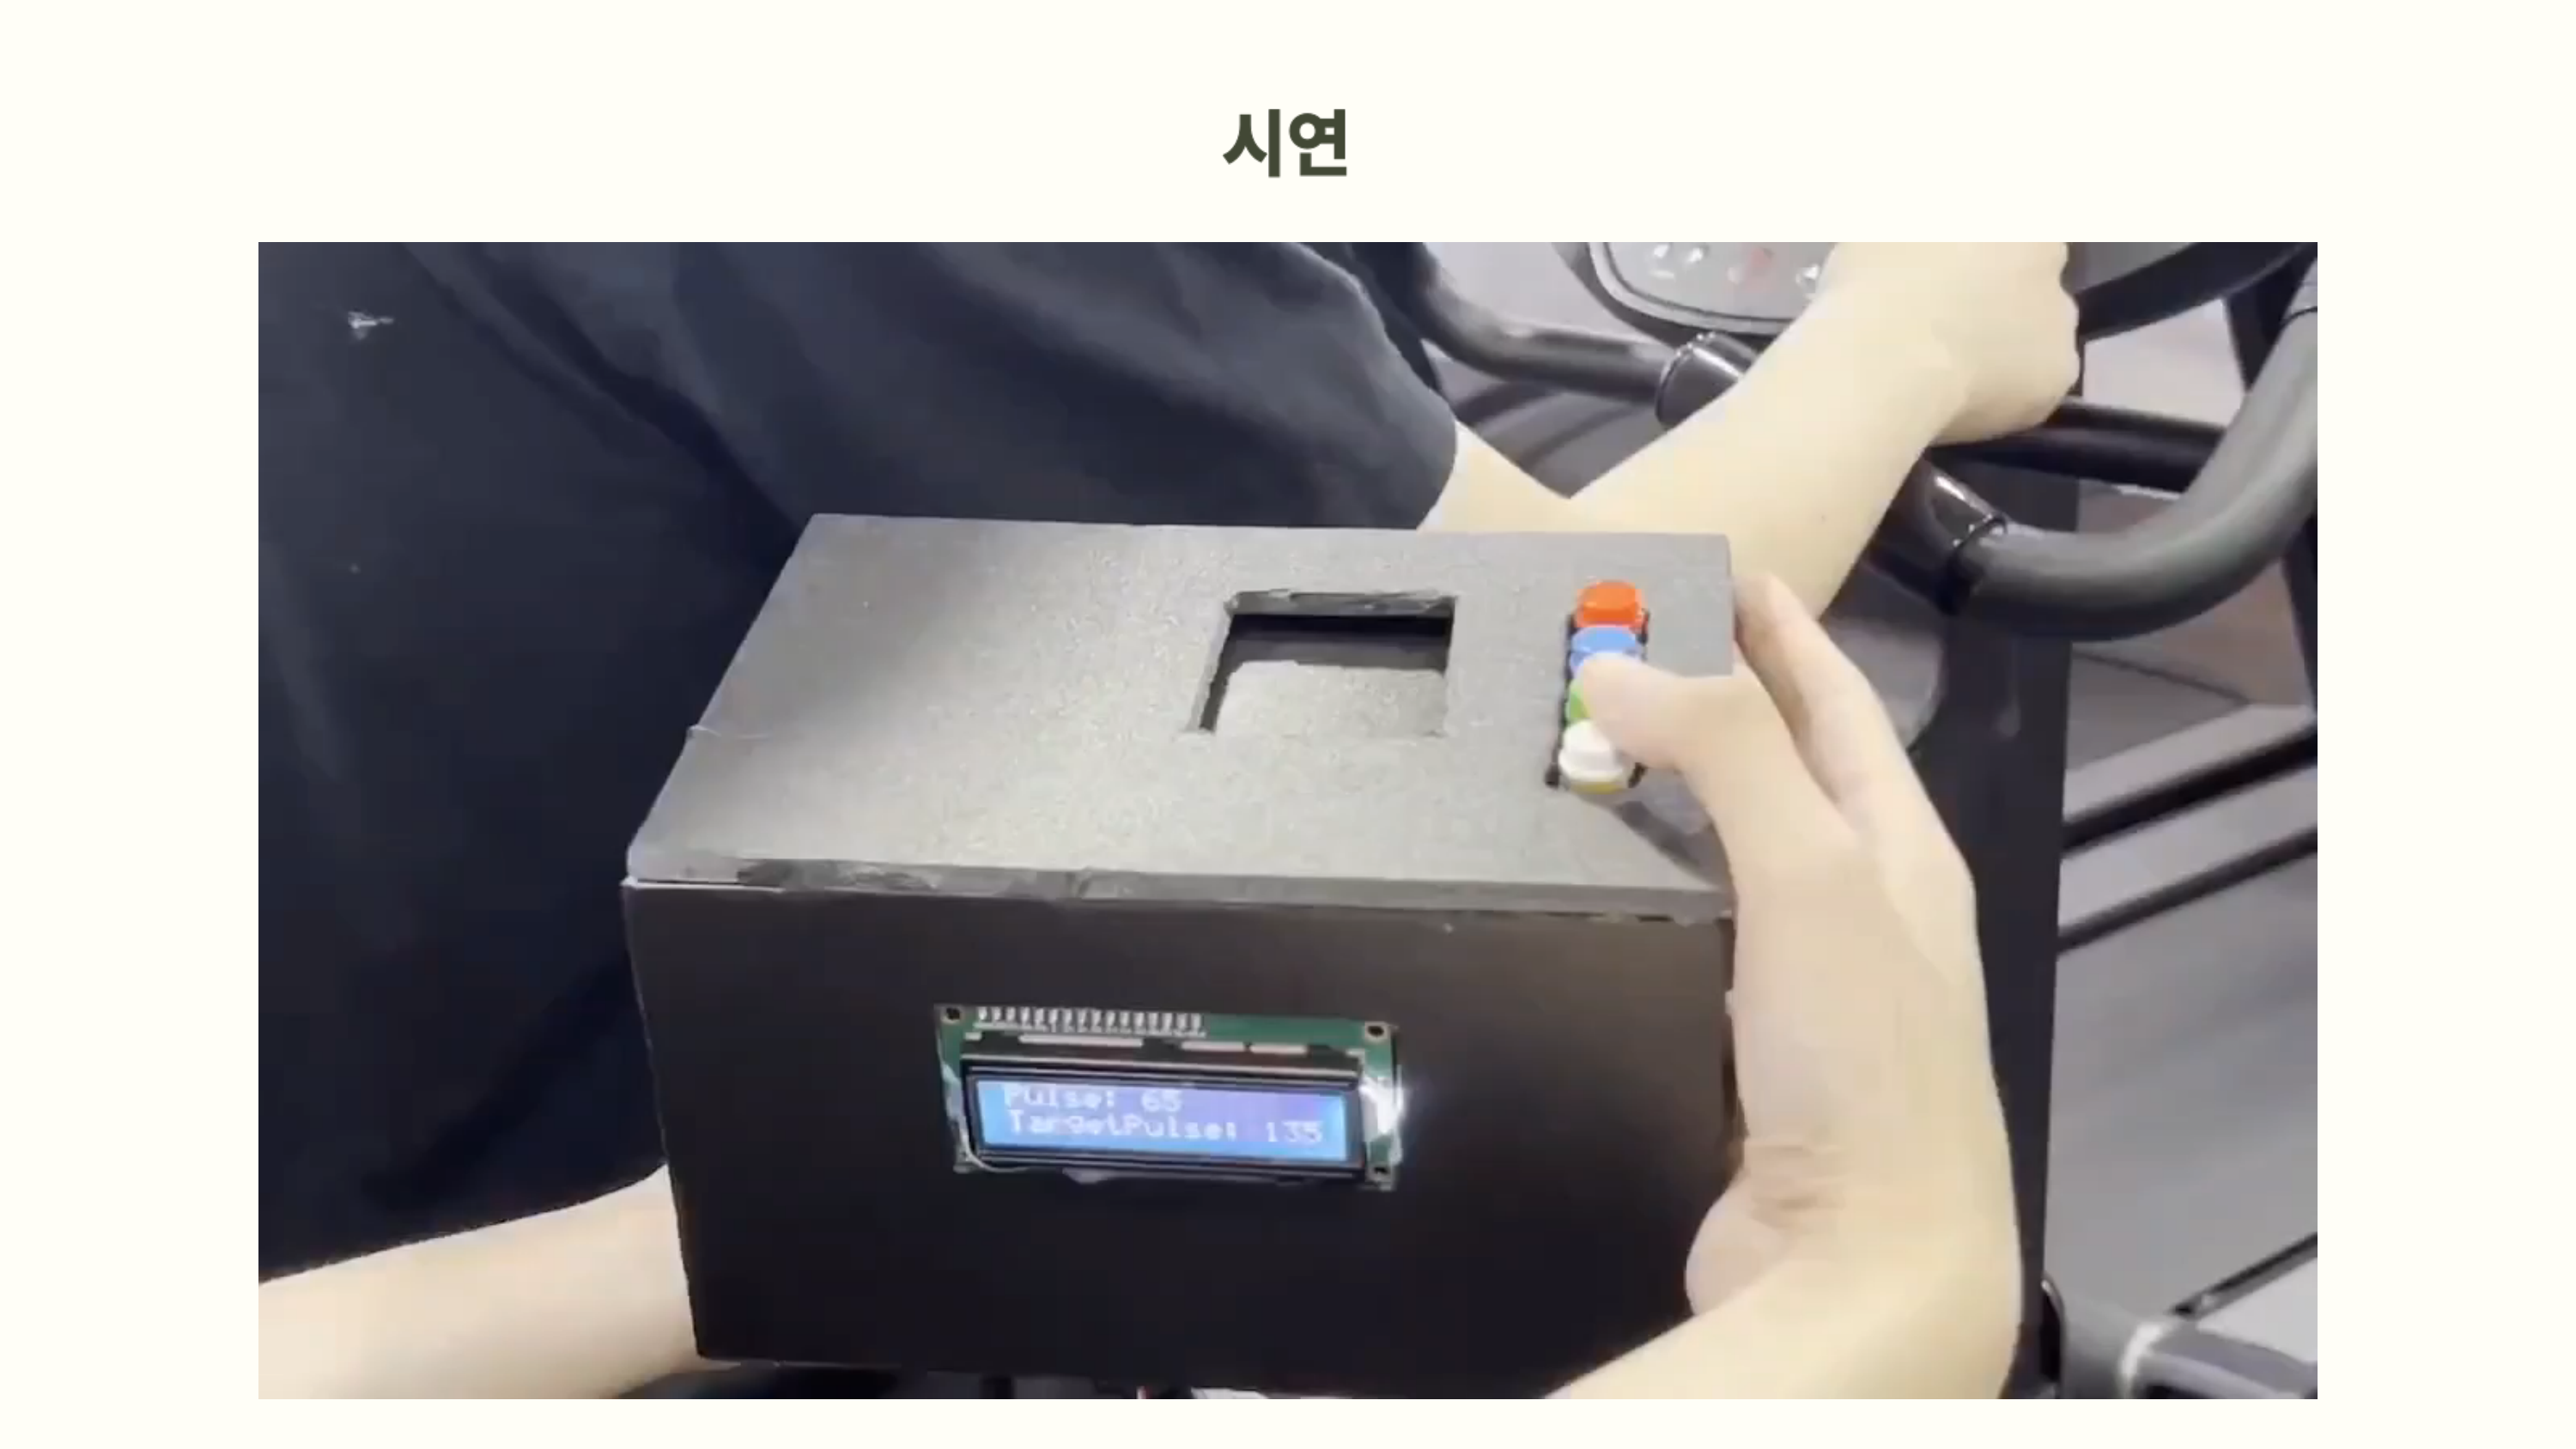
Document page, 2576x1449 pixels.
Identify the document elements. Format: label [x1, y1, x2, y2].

text_box [258, 240, 2318, 1400]
picture [854, 80, 1384, 210]
